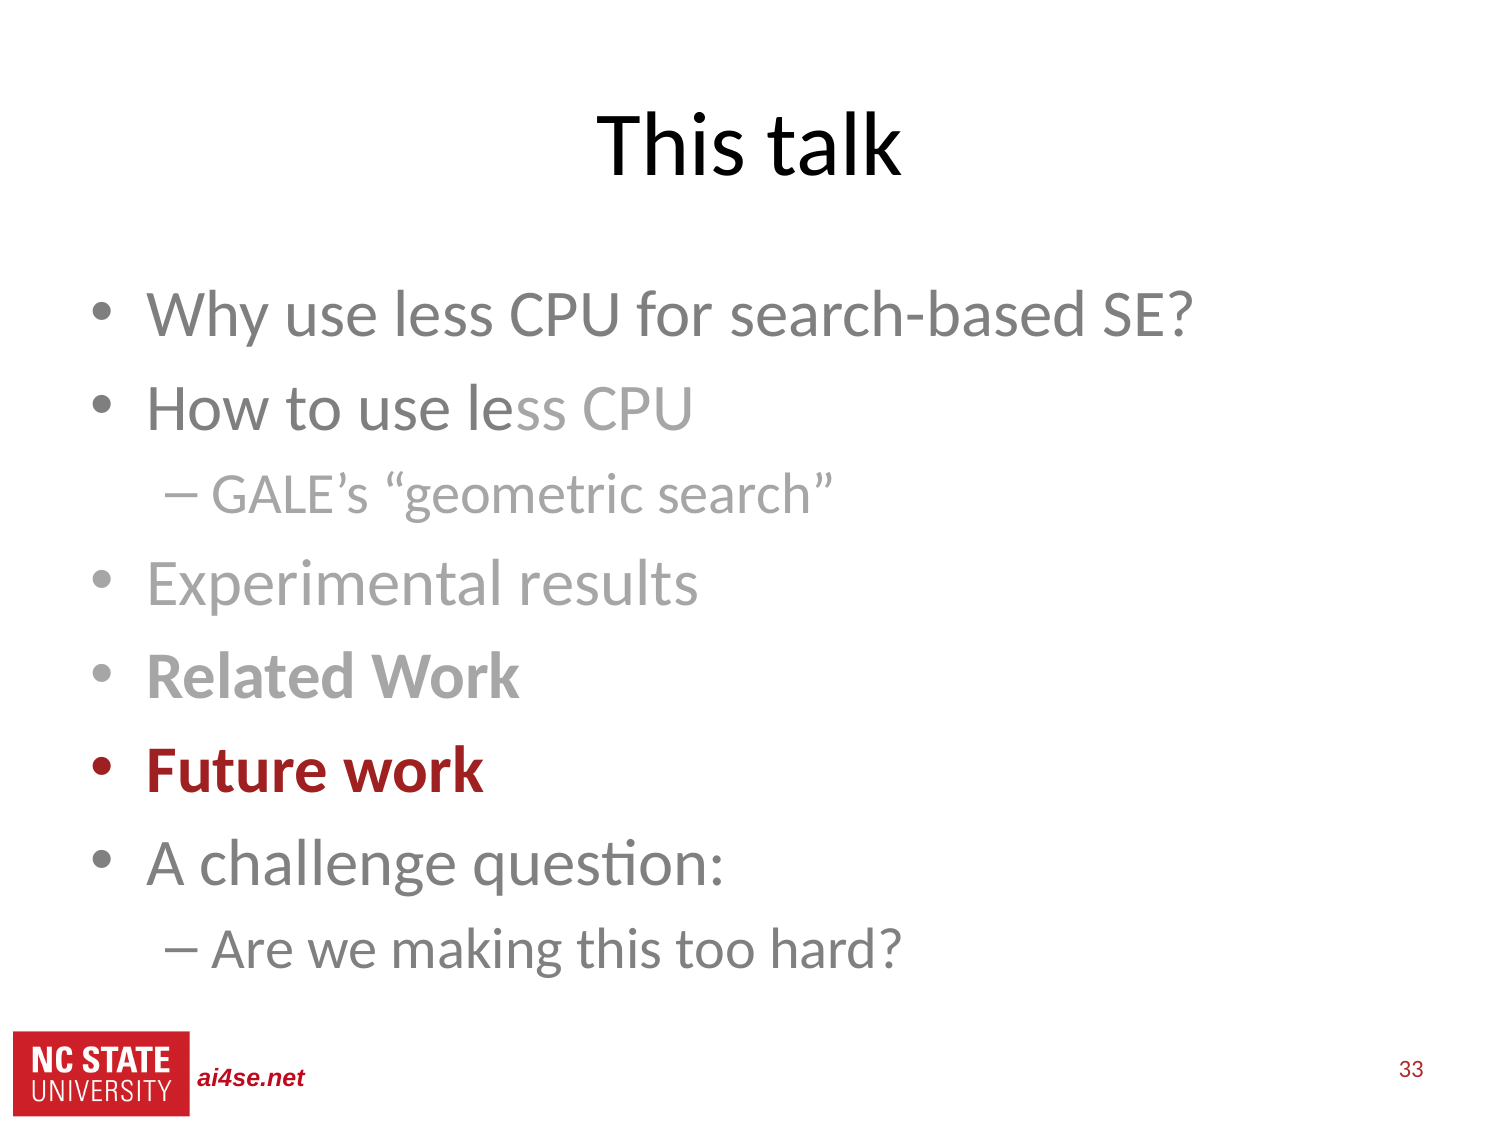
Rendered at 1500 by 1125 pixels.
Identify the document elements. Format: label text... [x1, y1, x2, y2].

picture [13, 1030, 191, 1118]
title This talk [75, 45, 1425, 233]
list Why use less CPU for search-based SE? How to use less CPU GALE’s “geometric search” Experimental results Related Work Future work A challenge question: Are we making this too hard? [75, 262, 1425, 1005]
